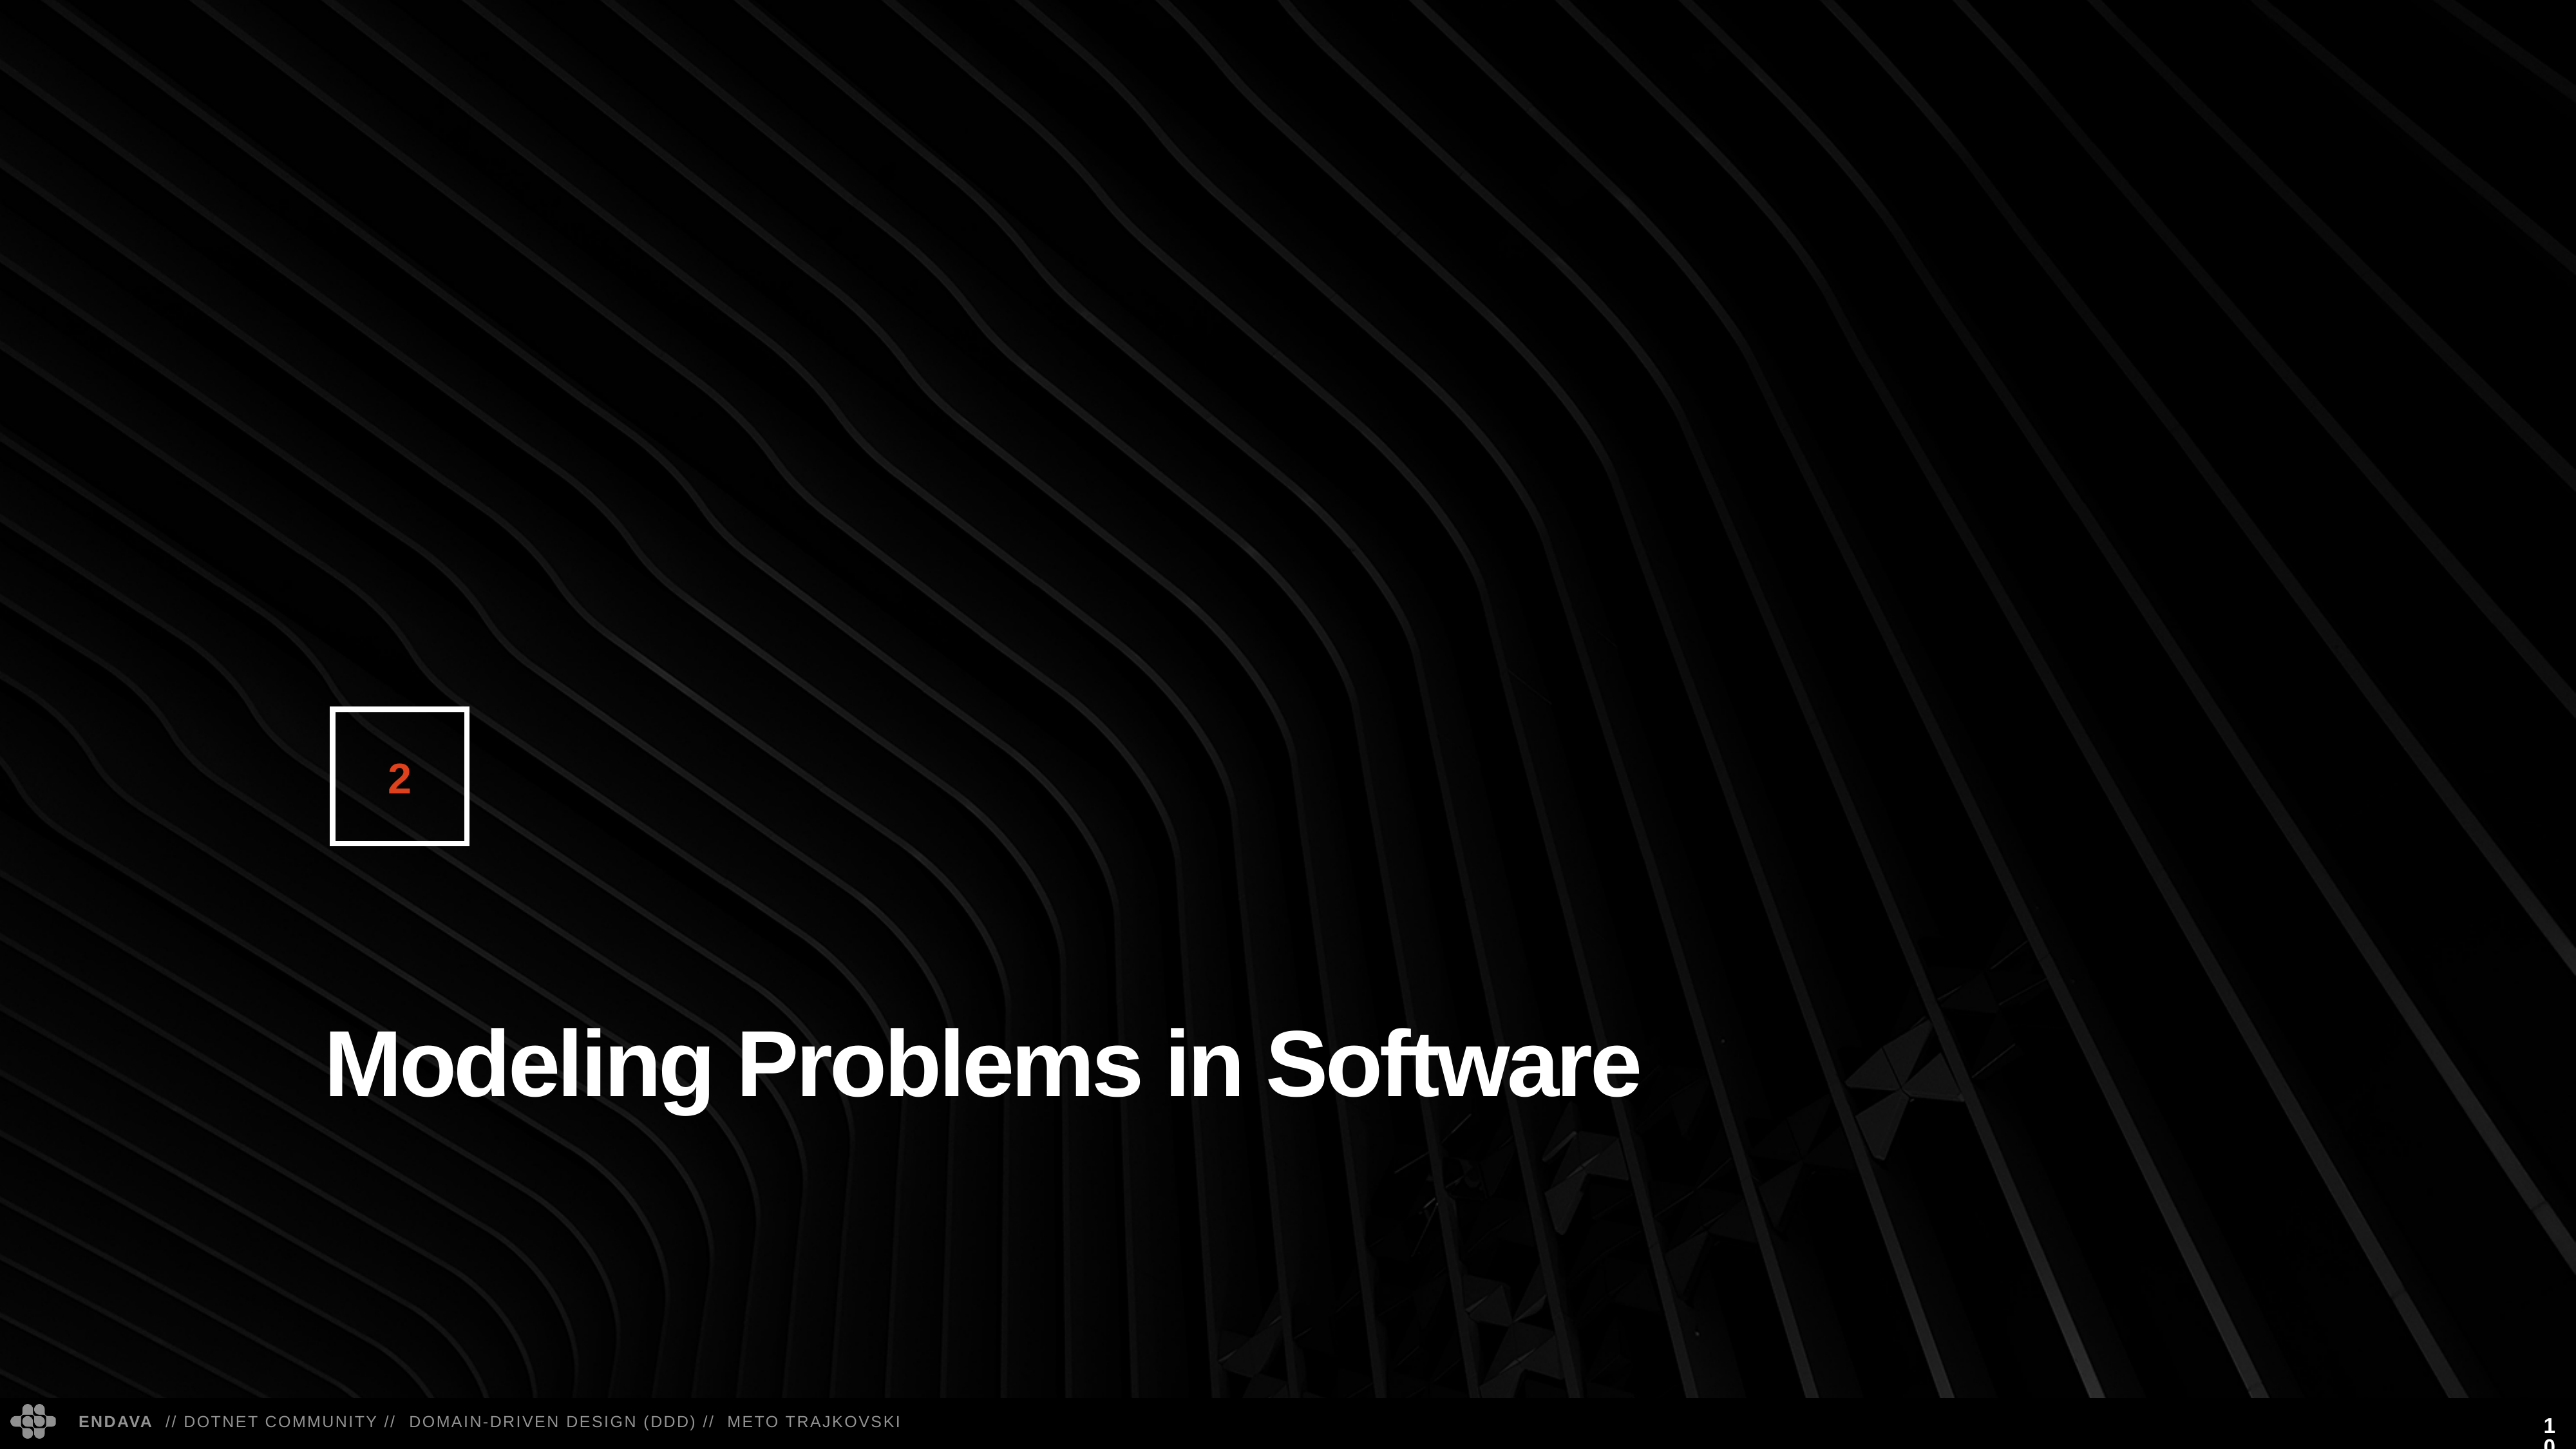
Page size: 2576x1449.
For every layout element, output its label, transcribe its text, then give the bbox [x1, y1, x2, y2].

picture [0, 0, 2576, 1398]
slide_number 10 [2535, 1403, 2565, 1445]
